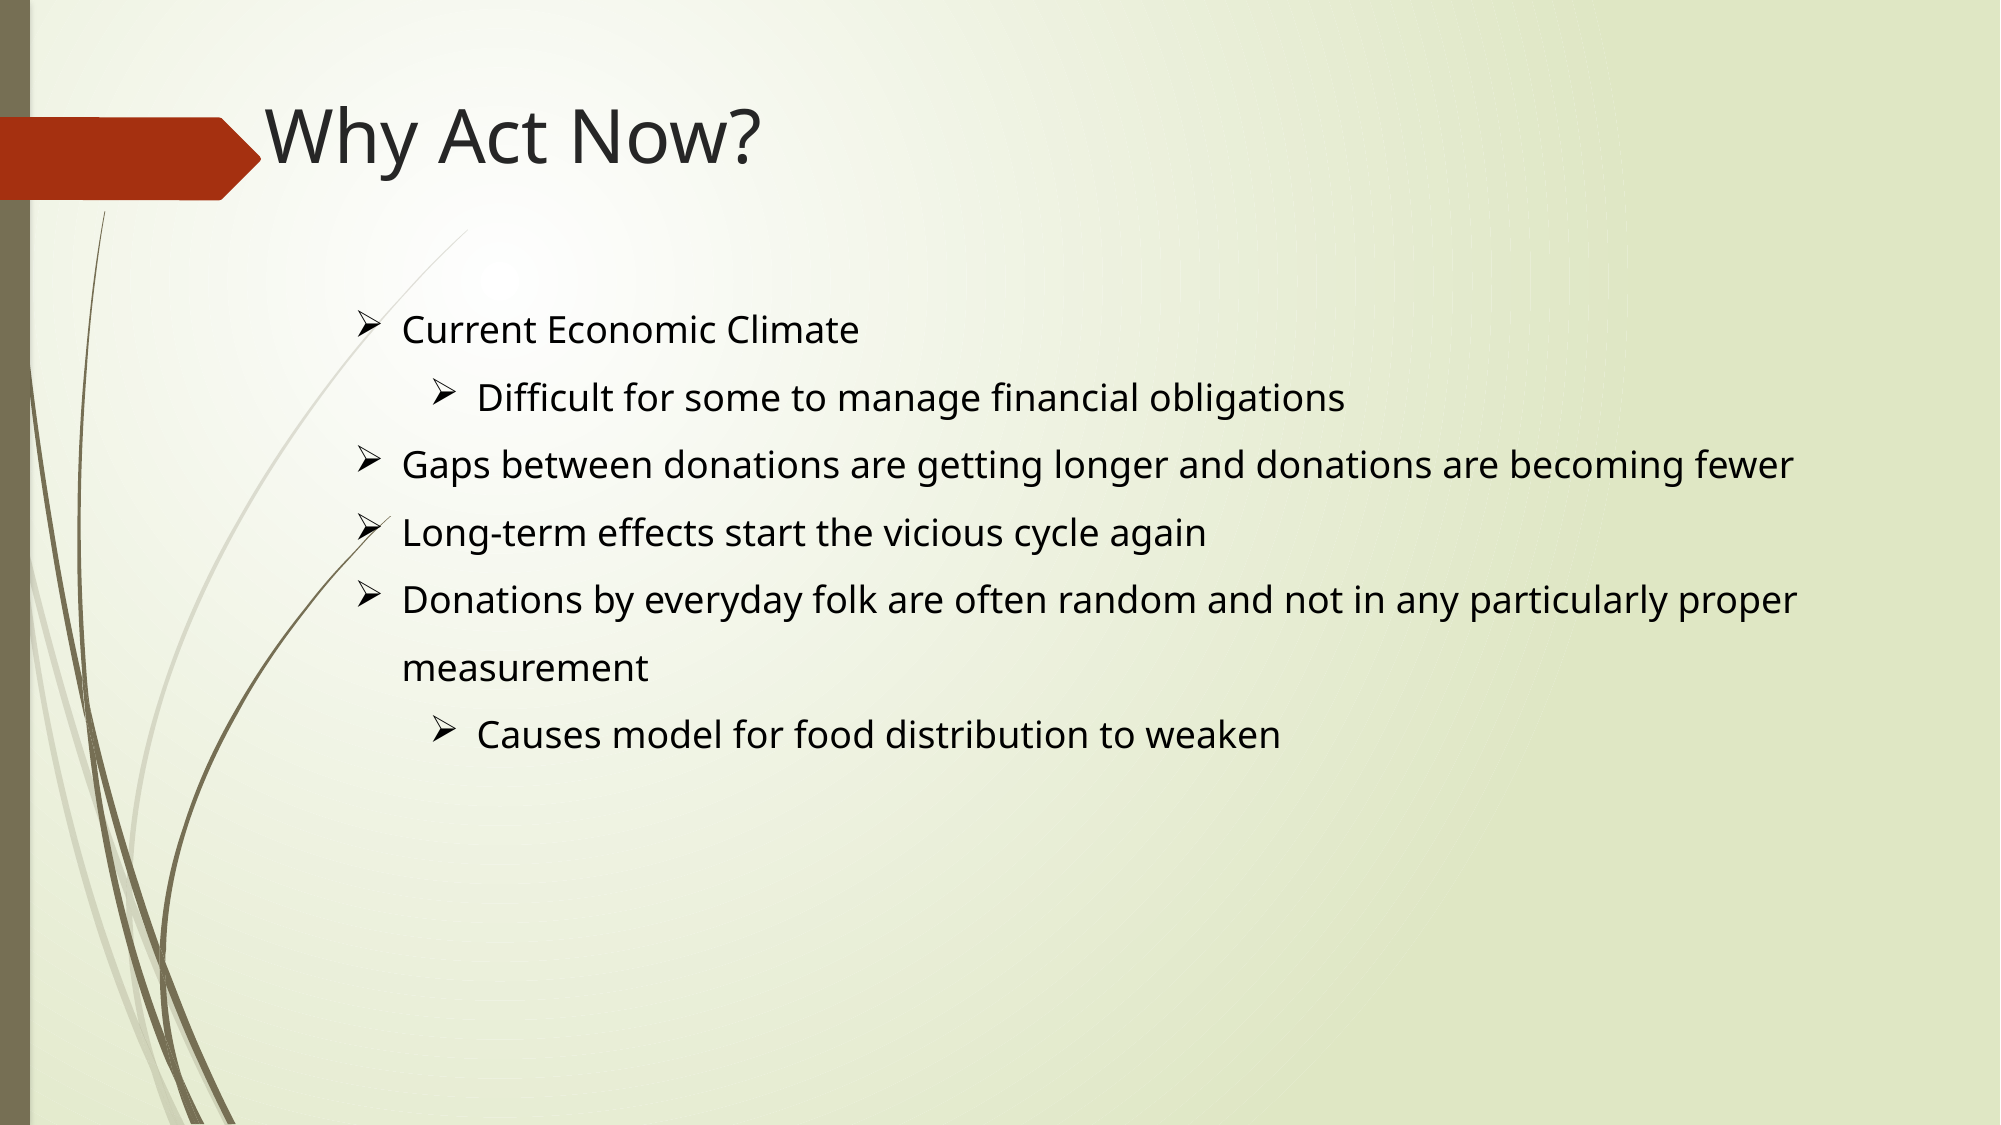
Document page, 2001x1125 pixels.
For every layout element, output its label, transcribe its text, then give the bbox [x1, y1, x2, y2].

title Why Act Now? [249, 80, 852, 188]
text_box Current Economic Climate Difficult for some to manage financial obligations Gaps between donations are getting longer and donations are becoming fewer Long-term effects start the vicious cycle again Donations by everyday folk are often random and not in any particularly proper measurement Causes model for food distribution to weaken [339, 276, 1900, 764]
